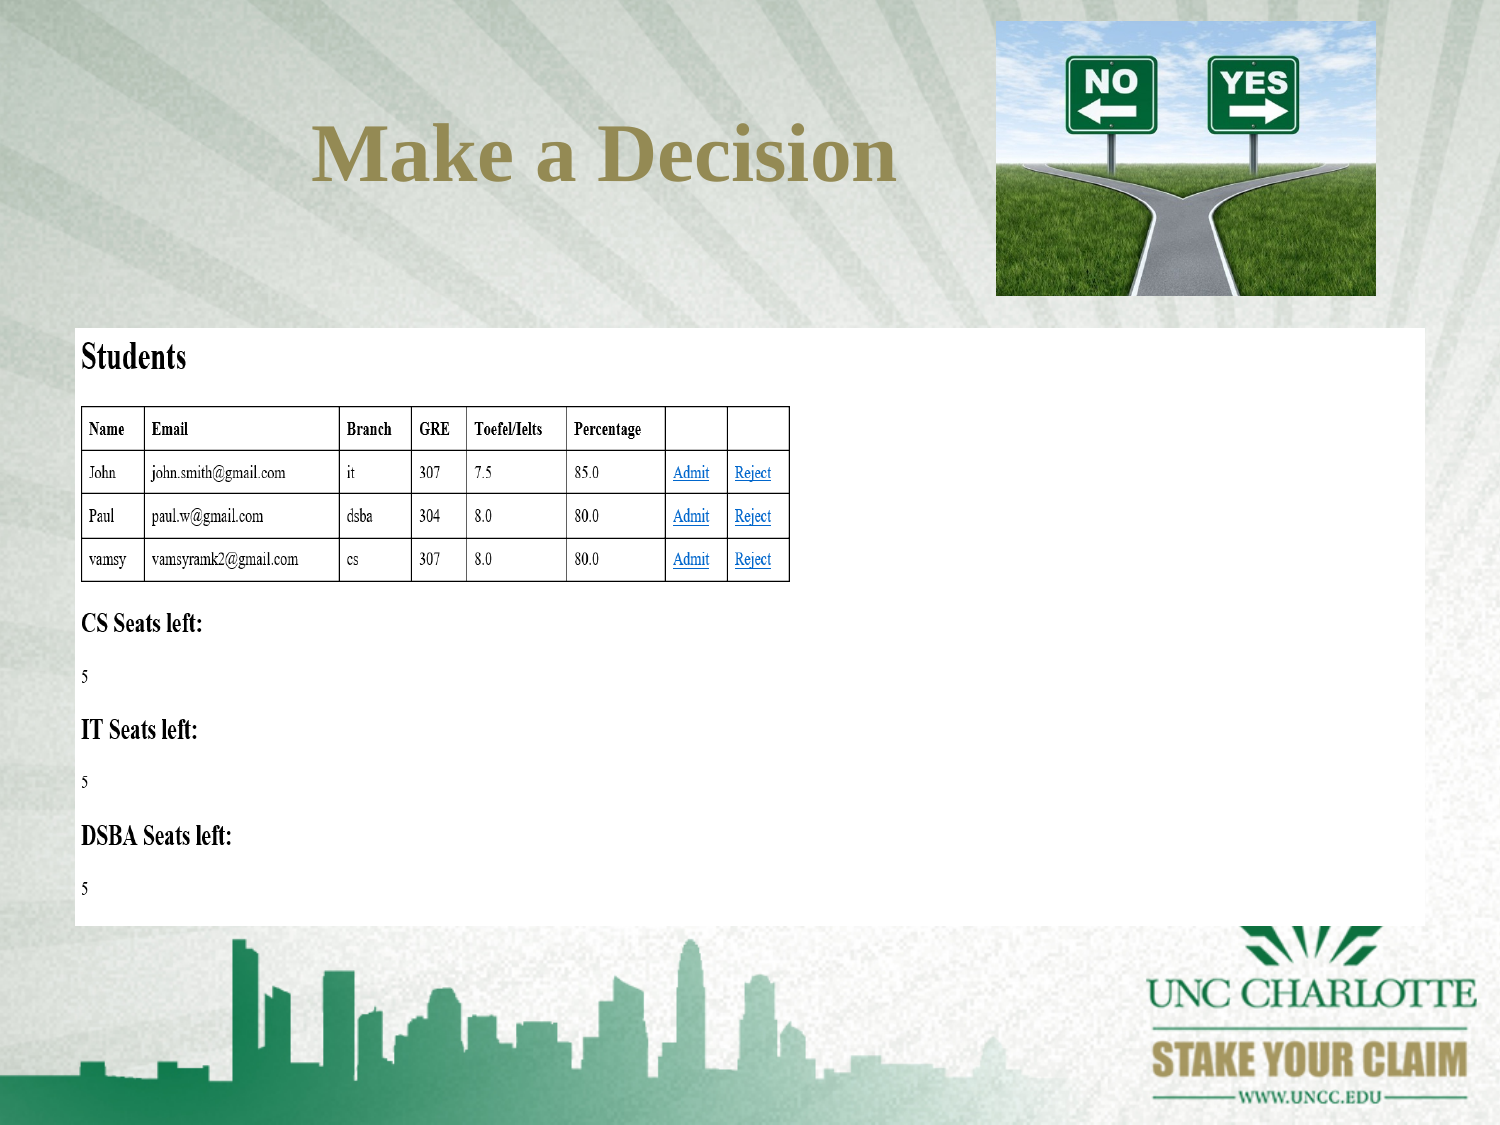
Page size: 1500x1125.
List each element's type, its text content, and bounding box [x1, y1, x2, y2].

picture [0, 0, 1500, 1125]
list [74, 328, 1426, 926]
title Make a Decision [0, 54, 991, 242]
